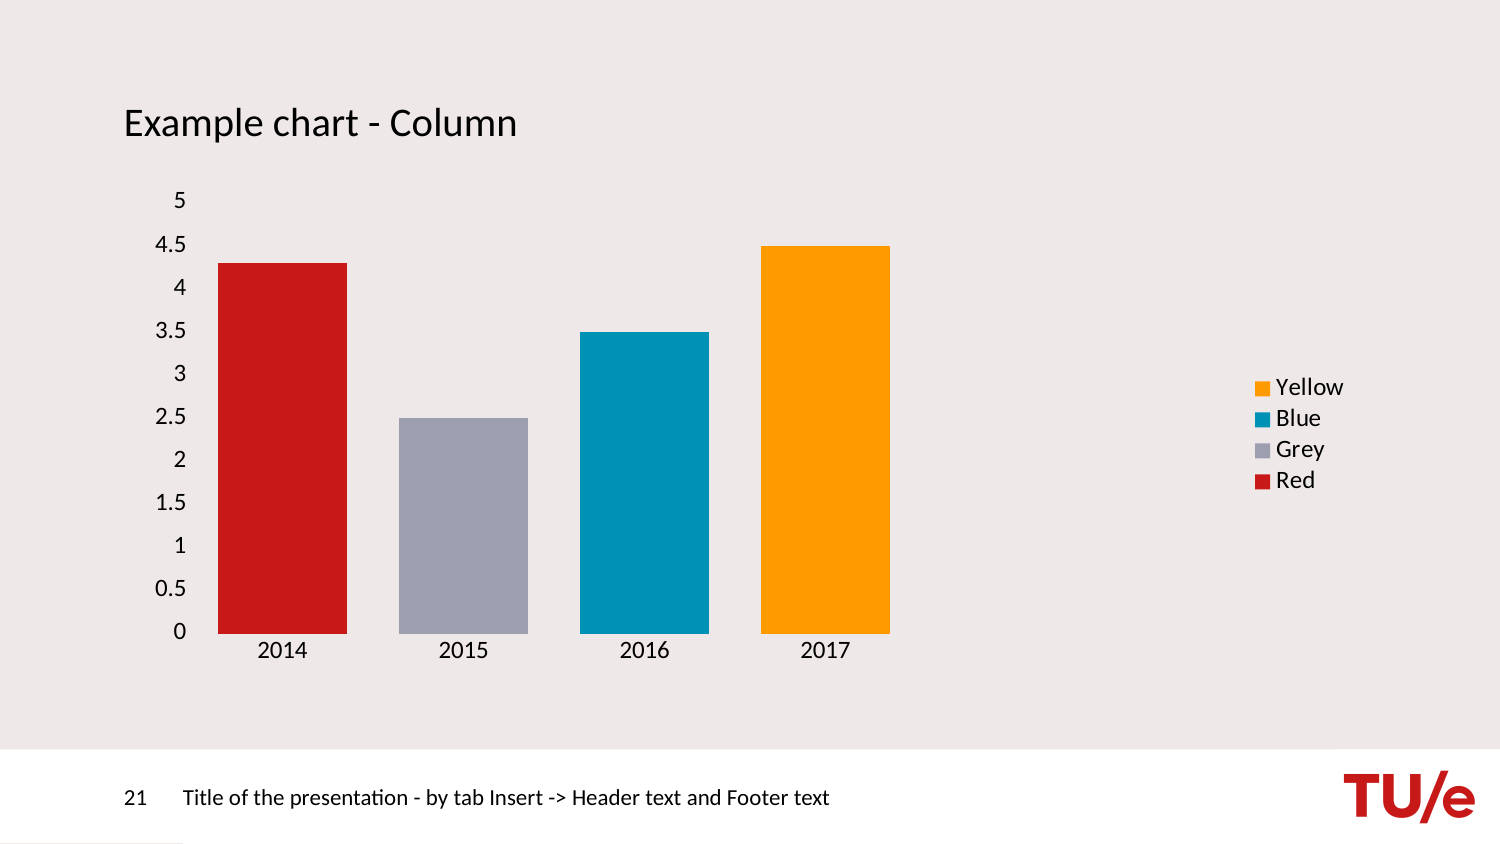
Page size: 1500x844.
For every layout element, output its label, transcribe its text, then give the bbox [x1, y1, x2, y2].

slide_number 21 [0, 749, 183, 844]
title Example chart - Column [123, 96, 1365, 177]
chart [123, 177, 1365, 694]
footer Title of the presentation - by tab Insert -> Header text and Footer text [183, 749, 1339, 844]
picture [1339, 749, 1500, 844]
